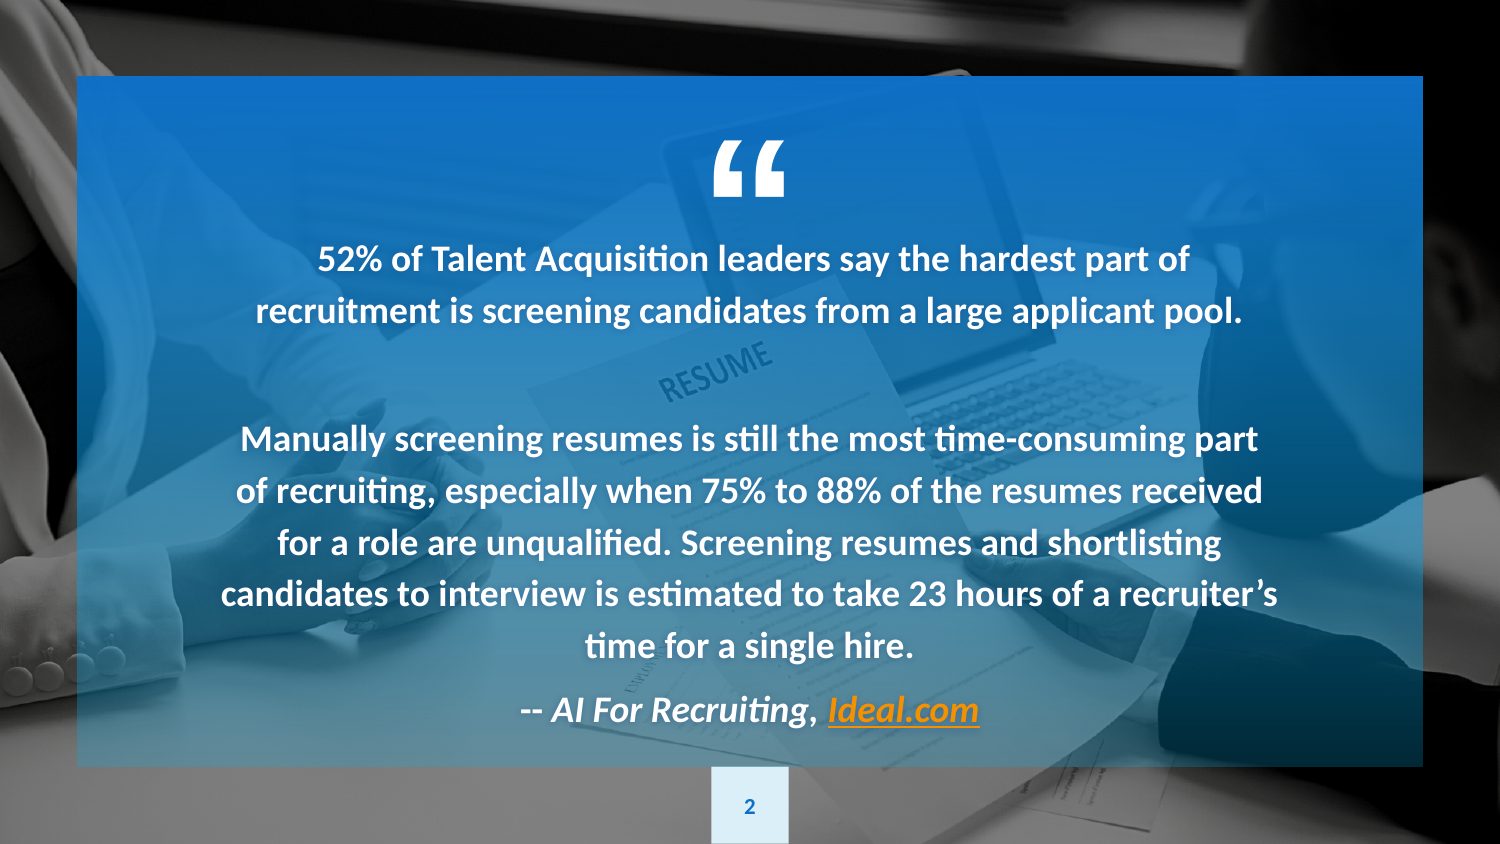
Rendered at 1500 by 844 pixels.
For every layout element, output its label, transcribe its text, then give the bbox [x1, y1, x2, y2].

picture [0, 0, 1500, 844]
slide_number 2 [711, 766, 789, 844]
list 52% of Talent Acquisition leaders say the hardest part of recruitment is screening candidates from a large applicant pool. Manually screening resumes is still the most time-consuming part of recruiting, especially when 75% to 88% of the resumes received for a role are unqualified. Screening resumes and shortlisting candidates to interview is estimated to take 23 hours of a recruiter’s time for a single hire. -- AI For Recruiting, Ideal.com [220, 227, 1280, 481]
